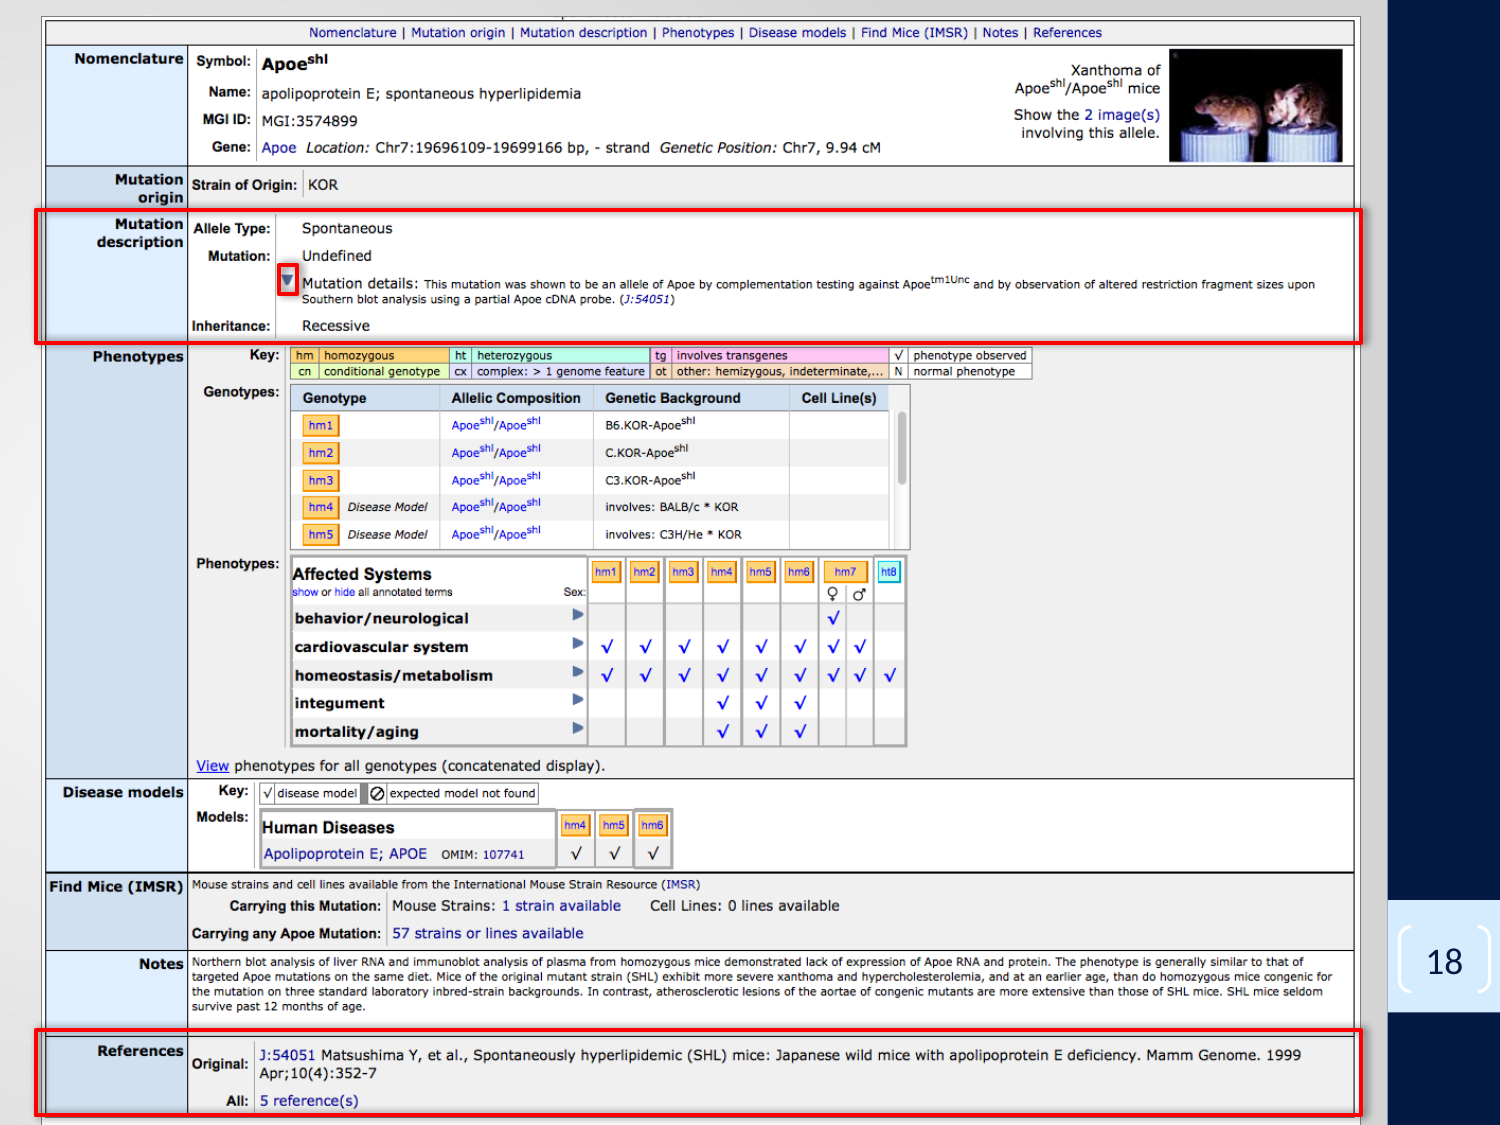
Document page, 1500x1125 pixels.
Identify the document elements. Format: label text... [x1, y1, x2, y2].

slide_number 18 [1397, 925, 1492, 994]
picture [40, 16, 1362, 1125]
